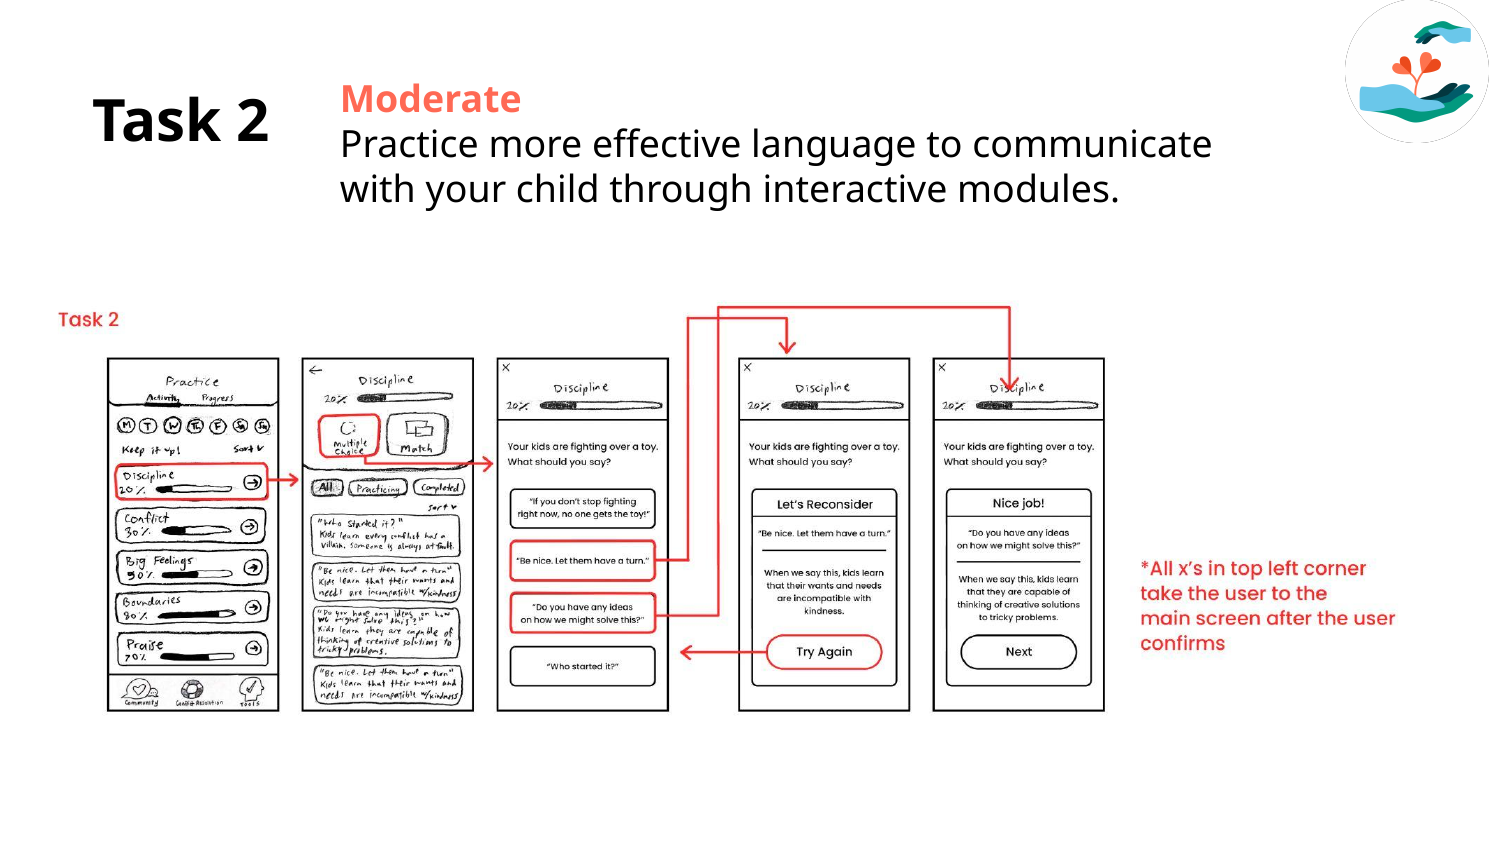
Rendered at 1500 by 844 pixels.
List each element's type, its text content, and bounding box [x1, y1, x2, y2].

picture [34, 289, 1465, 737]
picture [1345, 0, 1489, 143]
title Task 2 [75, 67, 287, 162]
text_box Moderate Practice more effective language to communicate with your child through interactive modules. [325, 60, 1252, 226]
